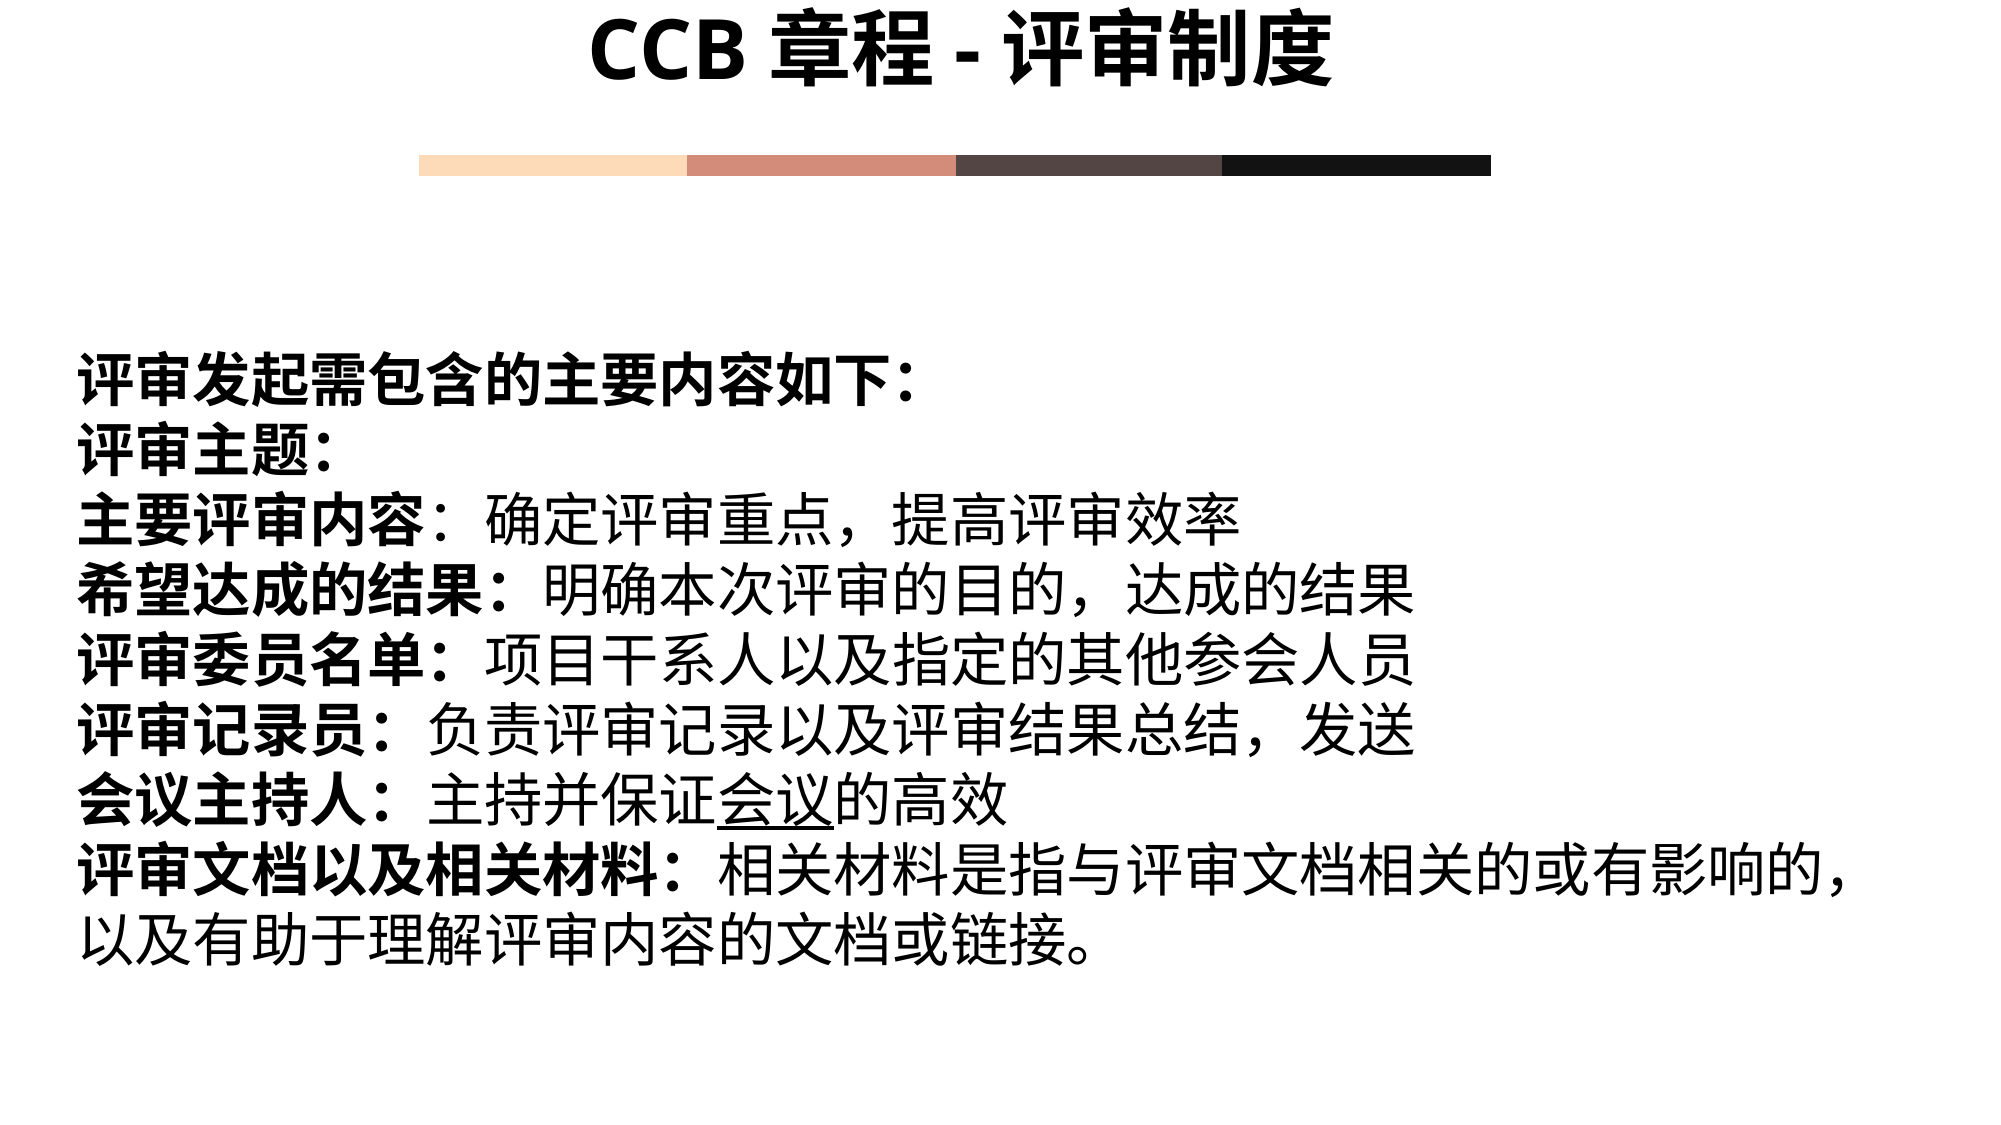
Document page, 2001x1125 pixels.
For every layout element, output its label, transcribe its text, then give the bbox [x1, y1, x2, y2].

list CCB章程-评审制度 [573, 0, 1395, 60]
text_box 评审发起需包含的主要内容如下： 评审主题： 主要评审内容：确定评审重点，提高评审效率 希望达成的结果：明确本次评审的目的，达成的结果 评审委员名单：项目干系人以及指定的其他参会人员 评审记录员：负责评审记录以及评审结果总结，发送 会议主持人：主持并保证会议的高效 评审文档以及相关材料：相关材料是指与评审文档相关的或有影响的，以及有助于理解评审内容的文档或链接。 [61, 335, 1882, 1051]
